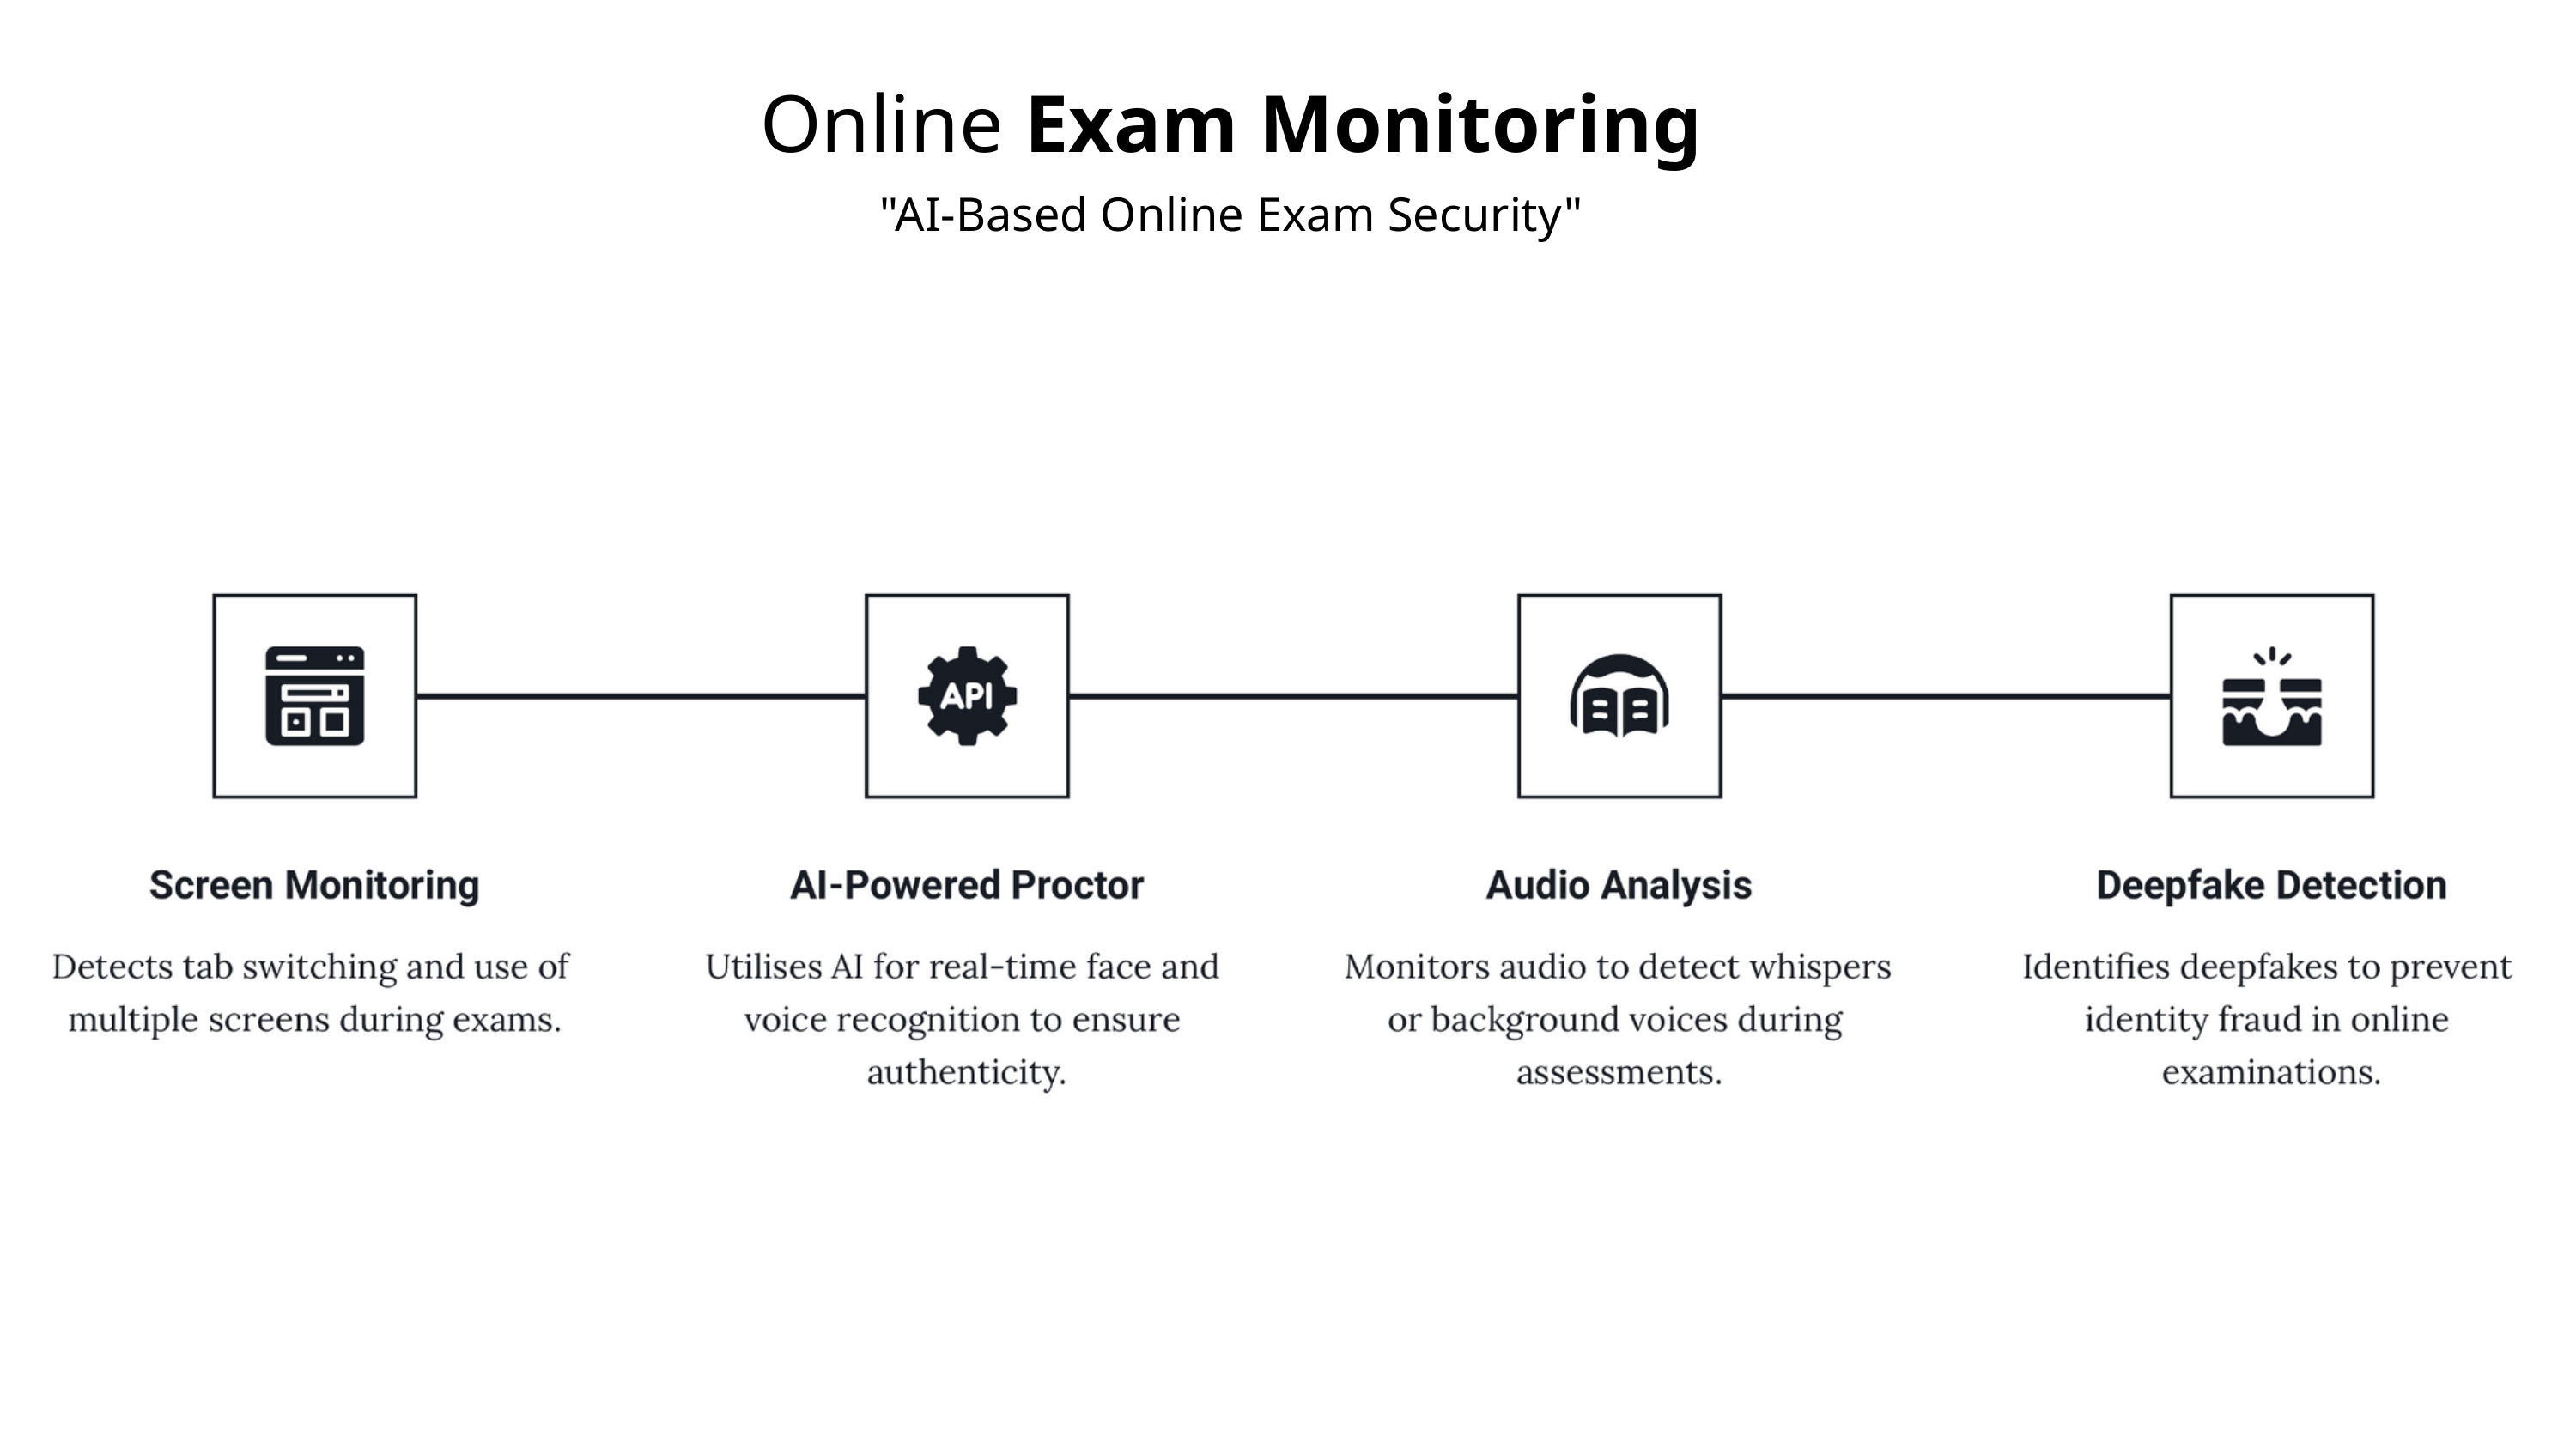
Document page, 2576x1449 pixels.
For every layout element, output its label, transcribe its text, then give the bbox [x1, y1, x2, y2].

text_box Online Exam Monitoring [270, 58, 2191, 169]
text_box "AI-Based Online Exam Security" [878, 175, 1585, 240]
text_box [0, 255, 2576, 1449]
